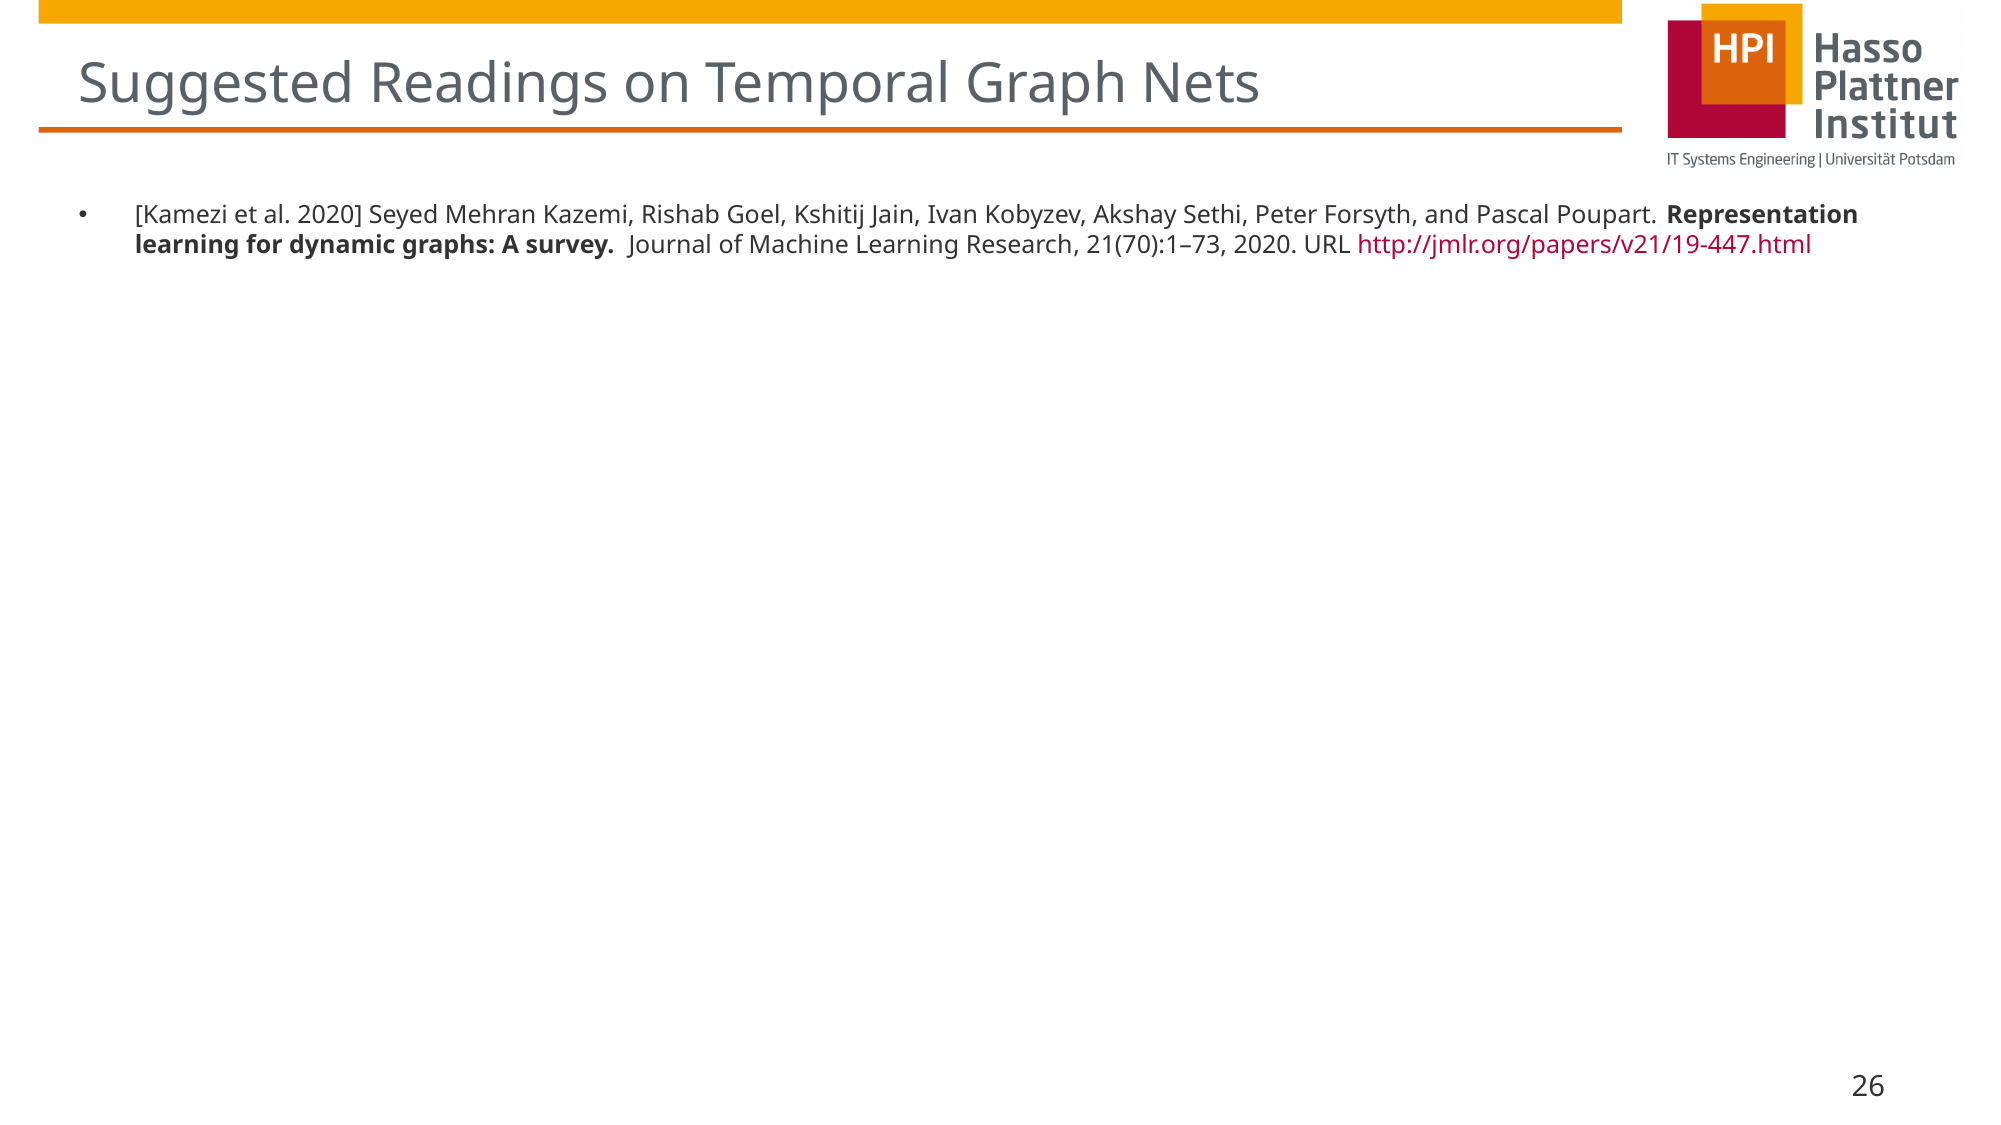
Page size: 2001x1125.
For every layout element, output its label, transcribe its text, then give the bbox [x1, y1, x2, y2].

title Suggested Readings on Temporal Graph Nets [78, 23, 1583, 115]
picture [1664, 0, 1965, 170]
slide_number 26 [1834, 1064, 1961, 1107]
list [Kamezi et al. 2020] Seyed Mehran Kazemi, Rishab Goel, Kshitij Jain, Ivan Kobyzev, Akshay Sethi, Peter Forsyth, and Pascal Poupart. Representation learning for dynamic graphs: A survey. Journal of Machine Learning Research, 21(70):1–73, 2020. URL http://jmlr.org/papers/v21/19-447.html [78, 199, 1961, 401]
